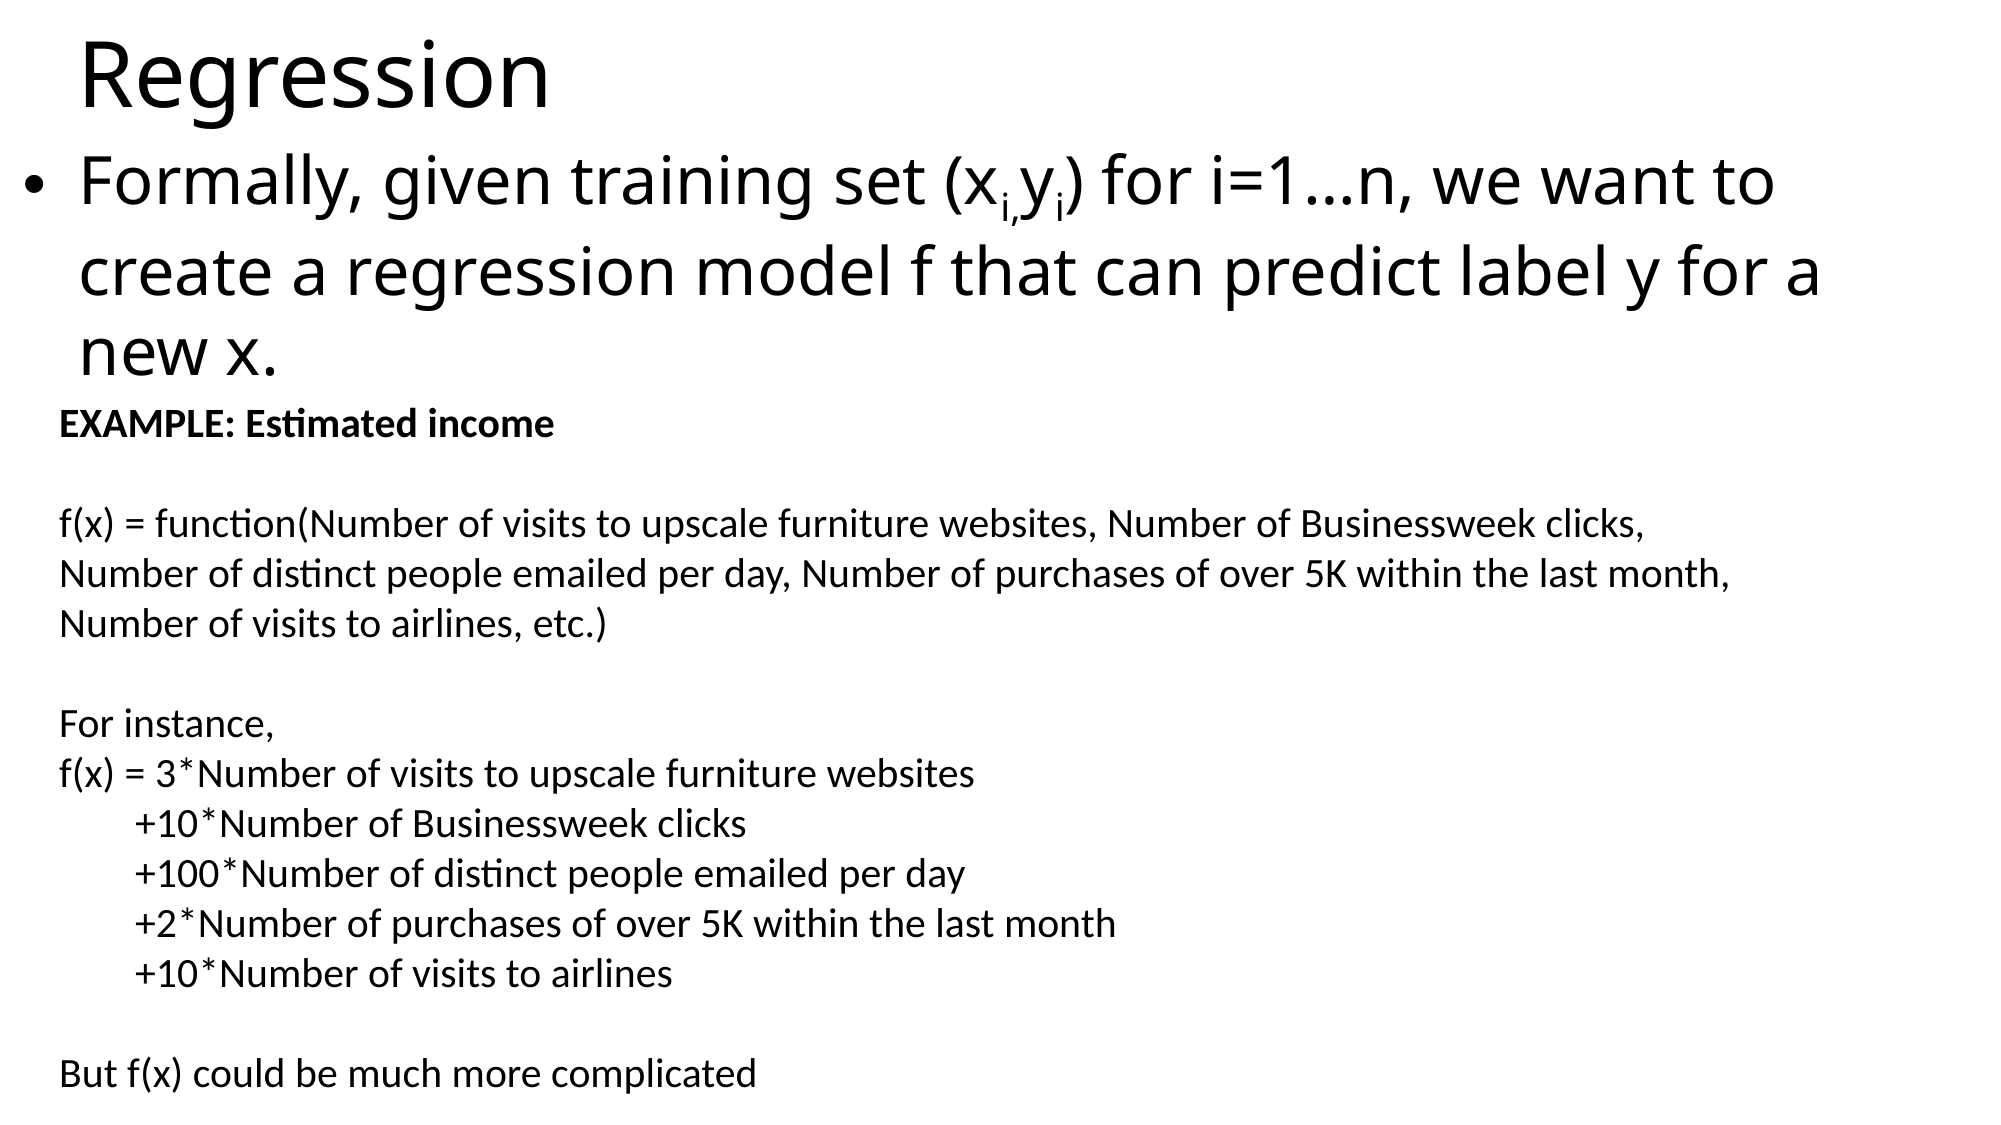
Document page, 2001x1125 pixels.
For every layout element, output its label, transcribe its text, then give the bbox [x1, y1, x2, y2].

text_box EXAMPLE: Estimated income f(x) = function(Number of visits to upscale furniture websites, Number of Businessweek clicks, Number of distinct people emailed per day, Number of purchases of over 5K within the last month, Number of visits to airlines, etc.) For instance, f(x) = 3*Number of visits to upscale furniture websites +10*Number of Businessweek clicks +100*Number of distinct people emailed per day +2*Number of purchases of over 5K within the last month +10*Number of visits to airlines But f(x) could be much more complicated [44, 388, 1792, 1104]
title Regression [62, 29, 1953, 130]
text_box Formally, given training set (xi,yi) for i=1…n, we want to create a regression model f that can predict label y for a new x. [8, 130, 1953, 344]
